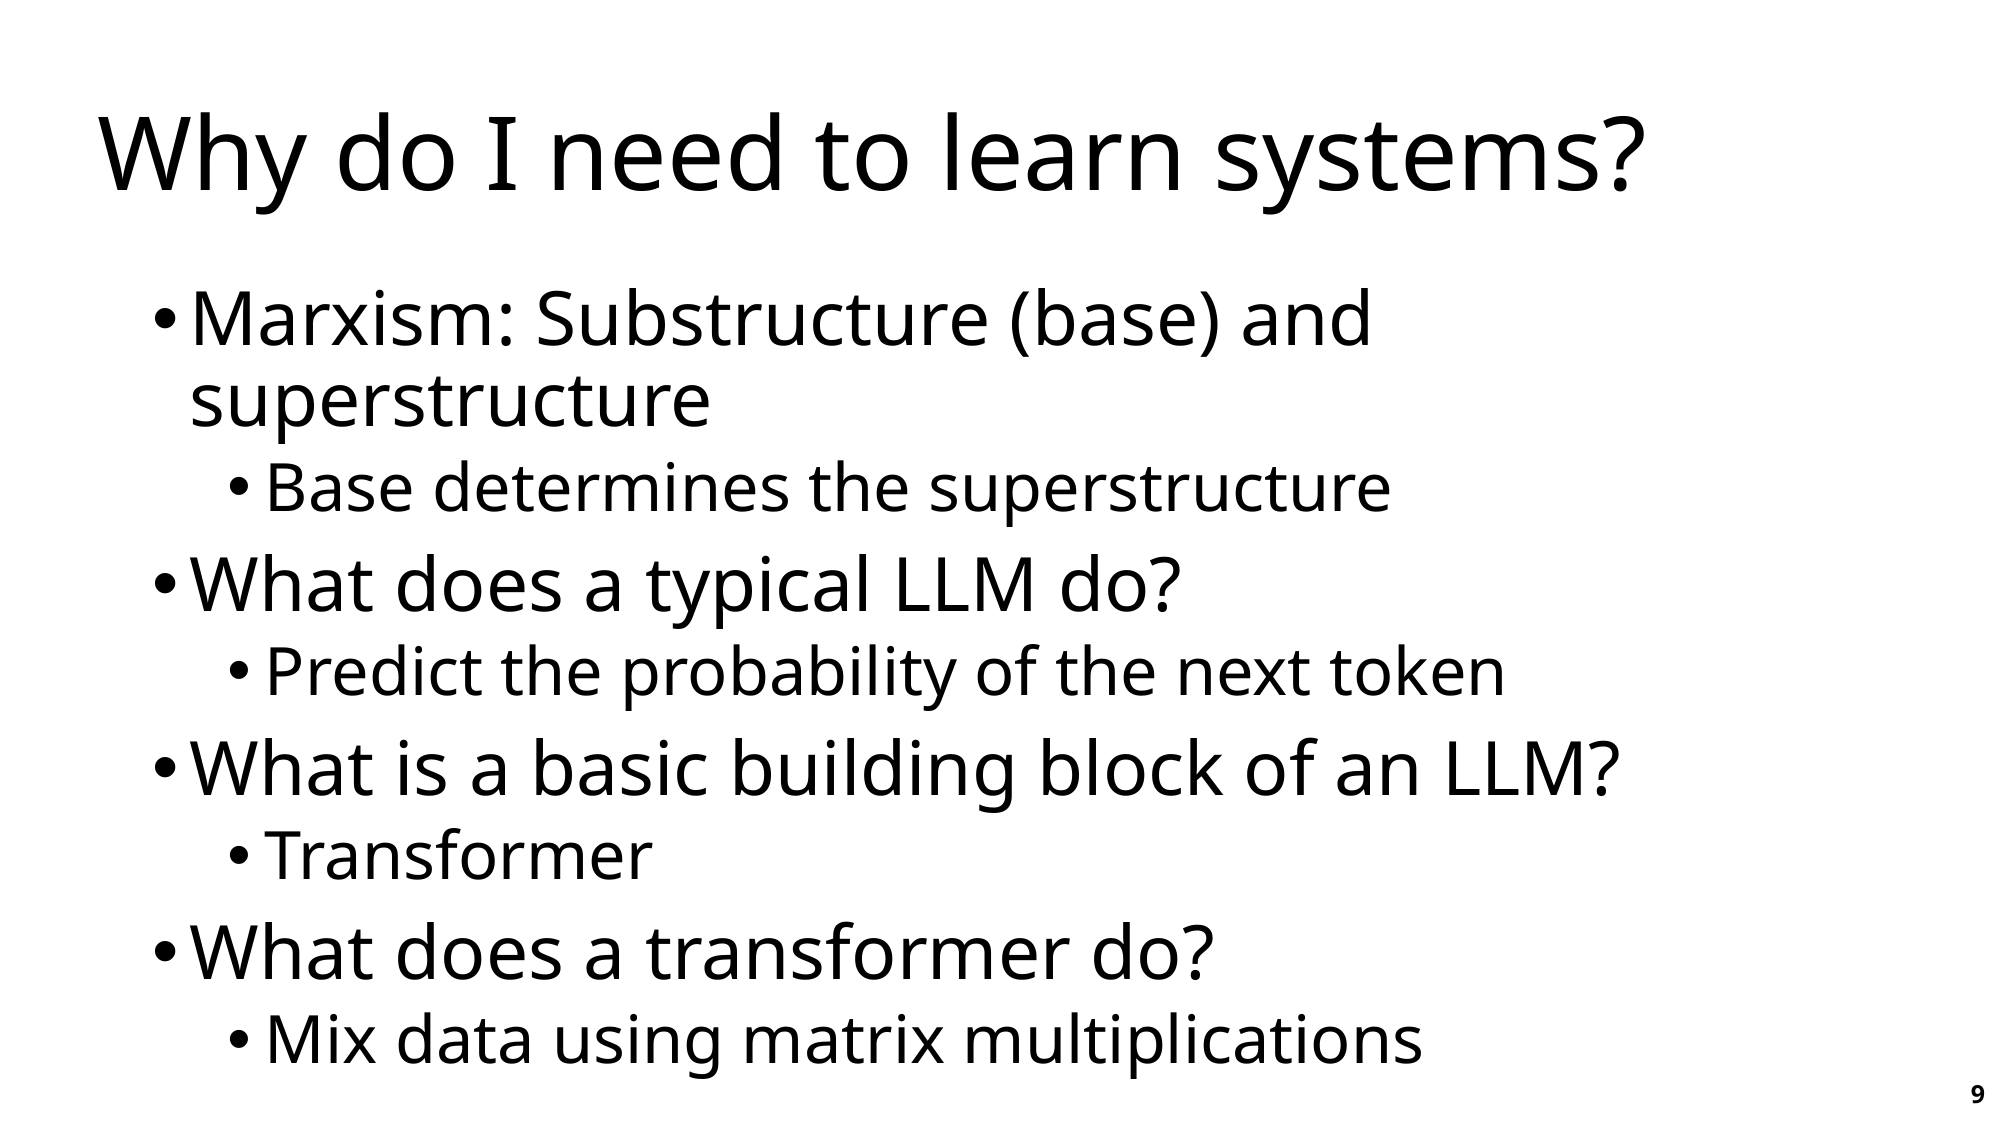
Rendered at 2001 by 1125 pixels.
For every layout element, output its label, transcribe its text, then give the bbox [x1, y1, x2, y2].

title Why do I need to learn systems? [82, 48, 1808, 267]
list Marxism: Substructure (base) and superstructure Base determines the superstructure What does a typical LLM do? Predict the probability of the next token What is a basic building block of an LLM? Transformer What does a transformer do? Mix data using matrix multiplications [137, 273, 1863, 1125]
slide_number 9 [1550, 1065, 2000, 1125]
